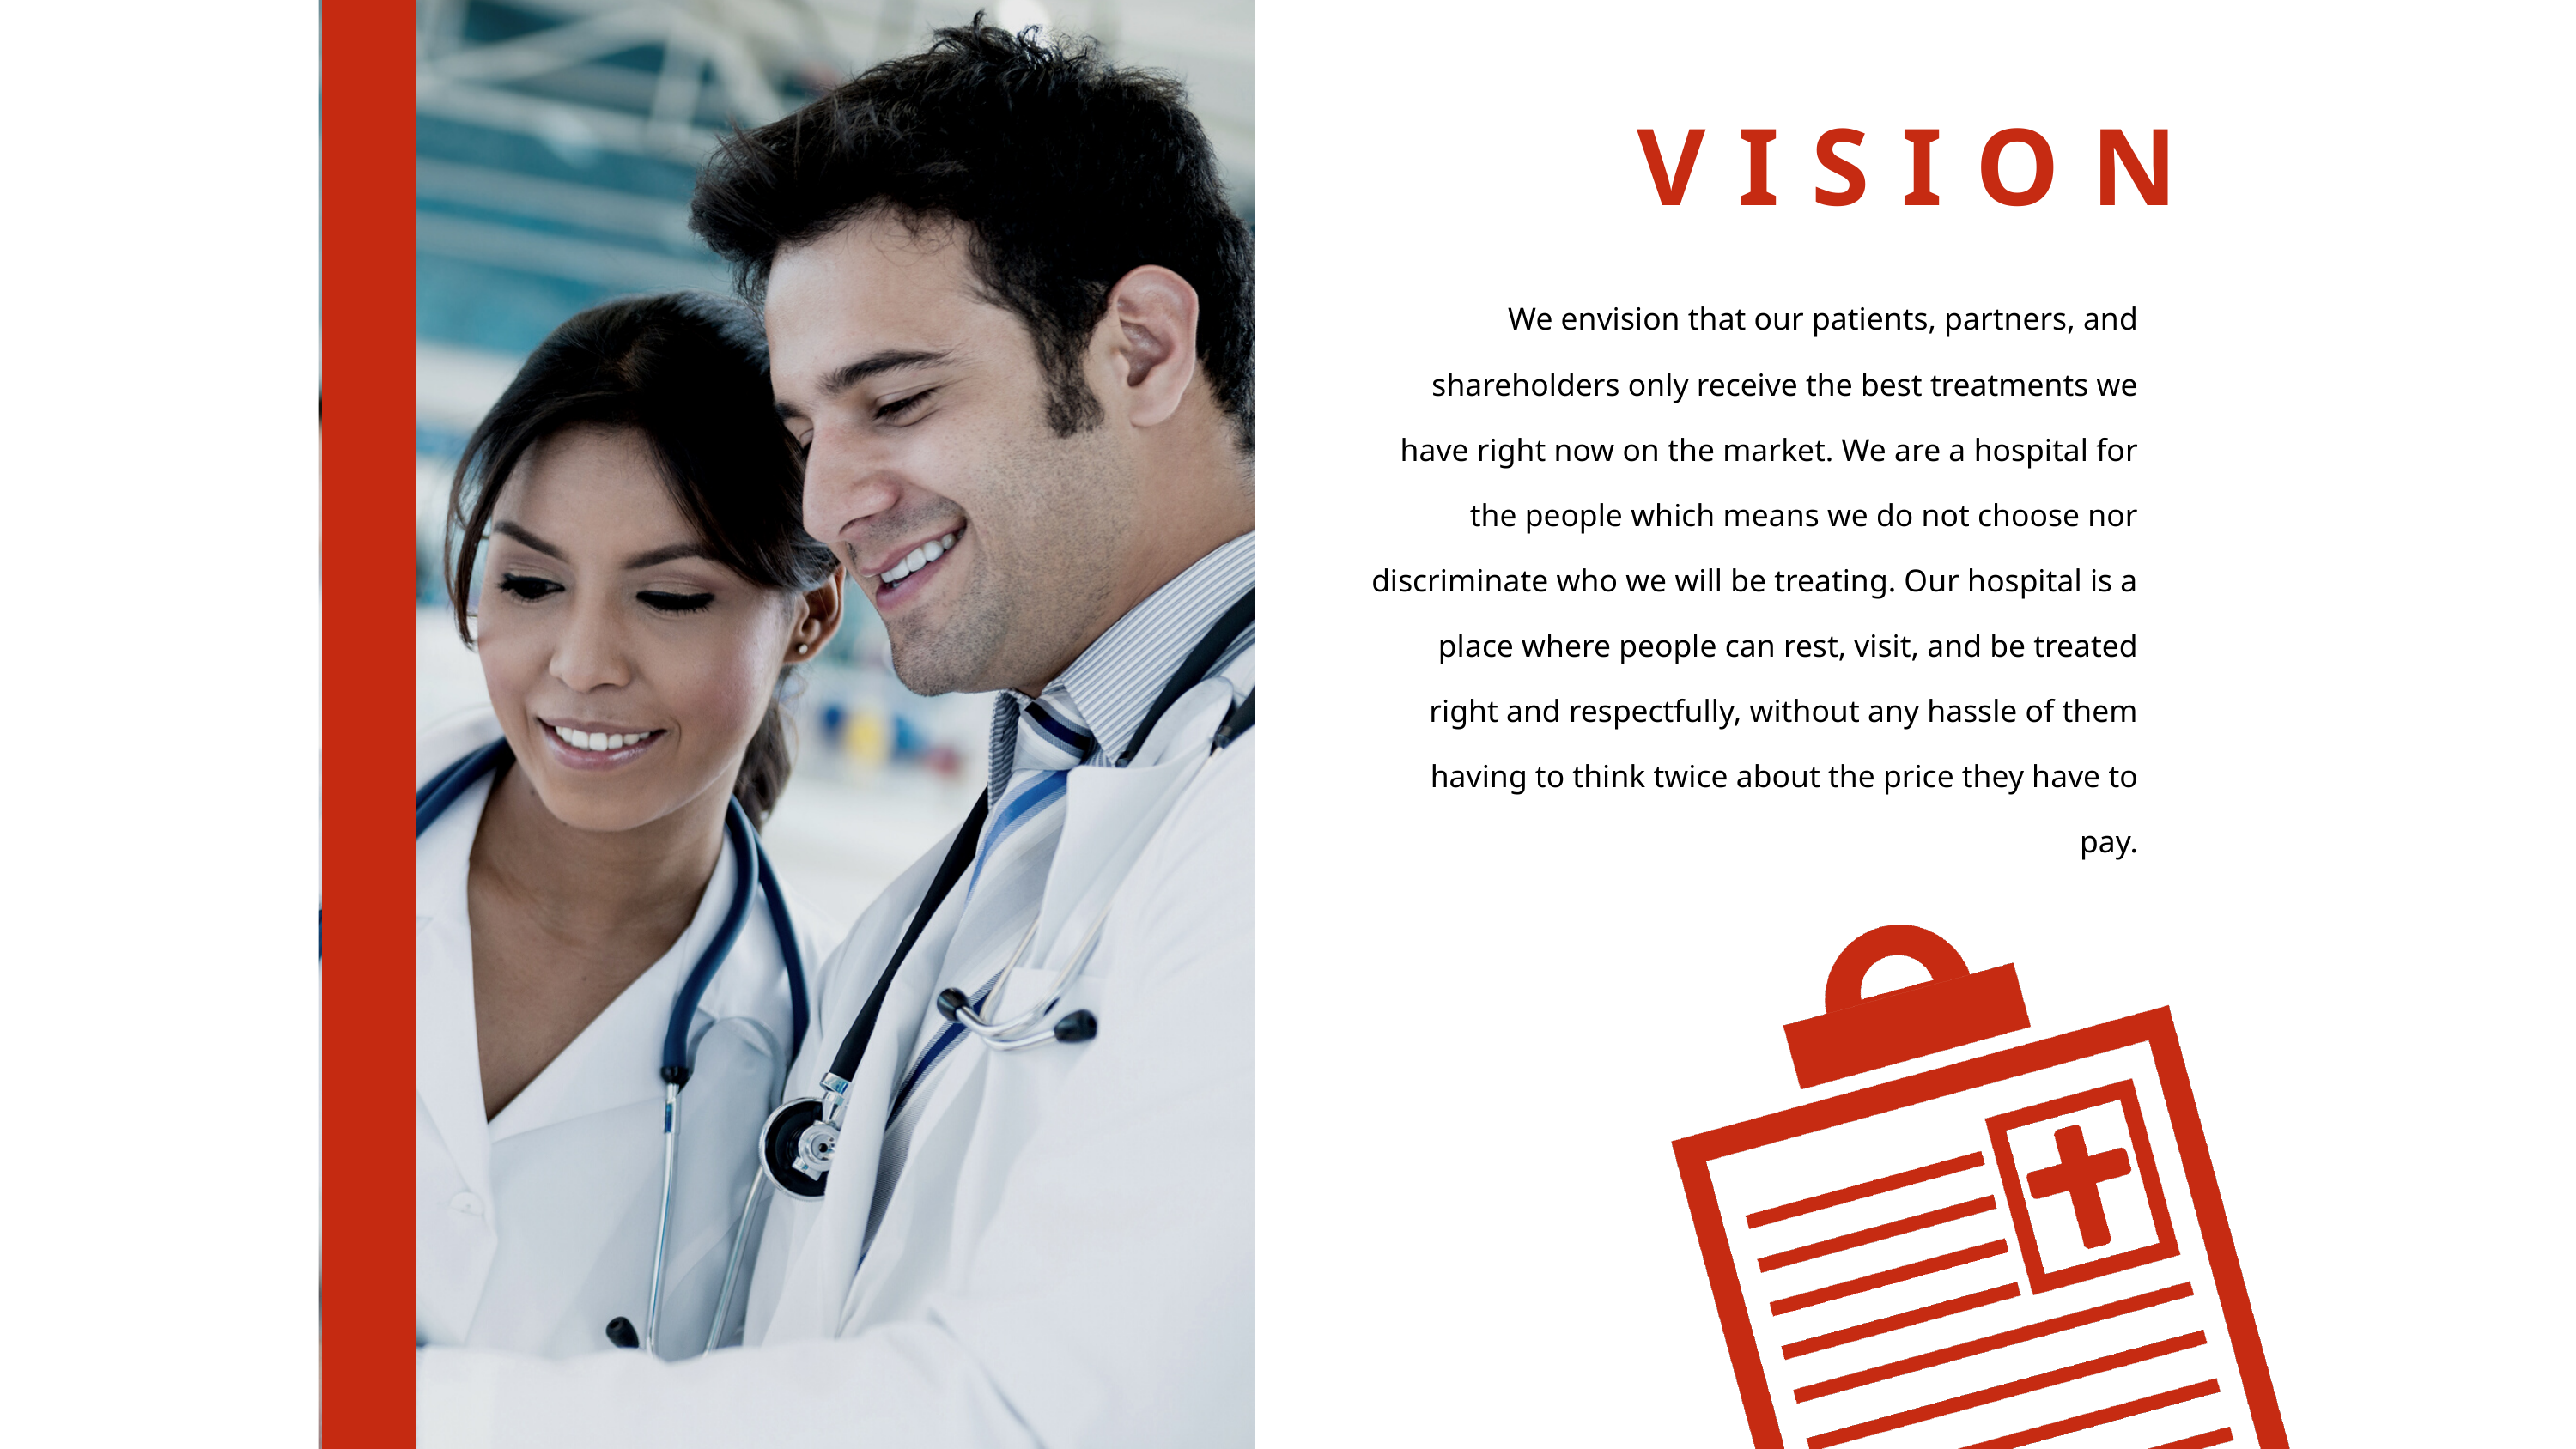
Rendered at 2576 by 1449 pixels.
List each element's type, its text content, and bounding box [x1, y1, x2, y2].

picture [321, 0, 416, 1449]
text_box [420, 0, 1255, 1449]
text_box We envision that our patients, partners, and shareholders only receive the best treatments we have right now on the market. We are a hospital for the people which means we do not choose nor discriminate who we will be treating. Our hospital is a place where people can rest, visit, and be treated right and respectfully, without any hassle of them having to think twice about the price they have to pay. [1366, 270, 2138, 859]
text_box VISION [1366, 111, 2178, 227]
picture [1413, 732, 2503, 1449]
